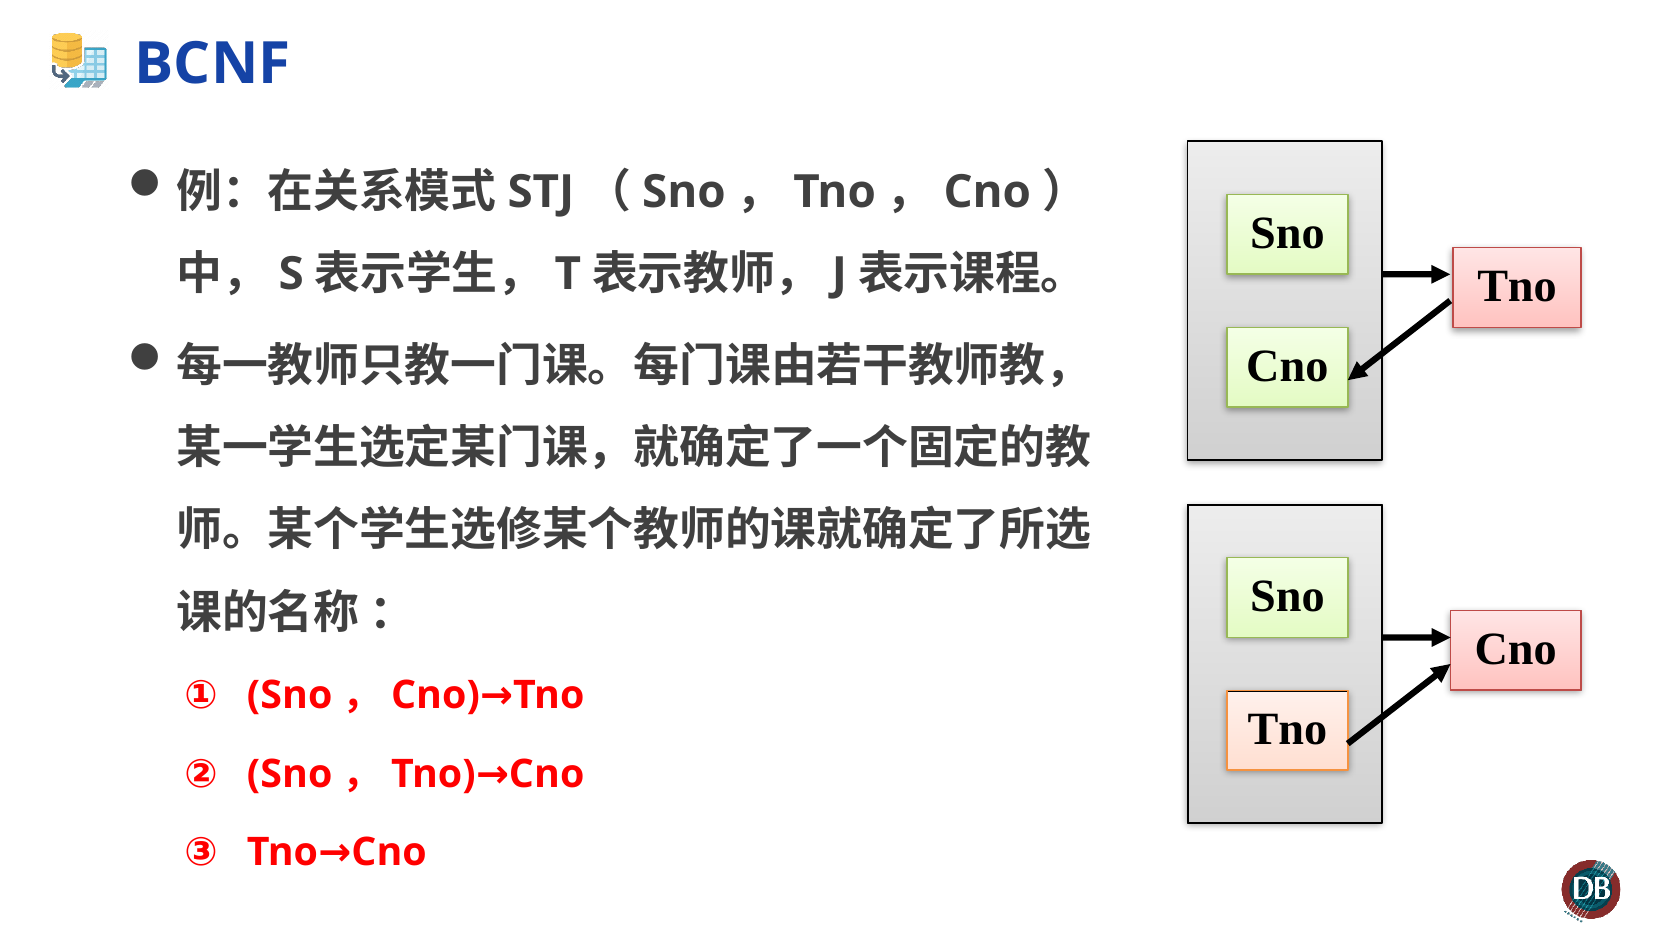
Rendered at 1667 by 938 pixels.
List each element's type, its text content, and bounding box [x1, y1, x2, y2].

text_box Sno [1226, 557, 1349, 638]
text_box Sno [1226, 194, 1349, 275]
title BCNF [118, 17, 1590, 103]
text_box [1187, 140, 1383, 461]
text_box Tno [1226, 690, 1349, 771]
text_box [1187, 504, 1383, 824]
text_box [1347, 664, 1451, 744]
text_box Cno [1450, 610, 1582, 691]
list 例：在关系模式STJ（Sno，Tno，Cno）中，S表示学生，T表示教师，J表示课程。 每一教师只教一门课。每门课由若干教师教，某一学生选定某门课，就确定了一个固定的教师。某个学生选修某个教师的课就确定了所选课的名称 ： (Sno，Cno)→Tno (Sno，Tno)→Cno Tno→Cno [112, 126, 1117, 835]
text_box Tno [1452, 247, 1582, 328]
text_box [1381, 268, 1451, 281]
text_box [1381, 631, 1451, 644]
picture [1557, 858, 1623, 924]
text_box Cno [1226, 327, 1349, 408]
text_box [1347, 300, 1451, 381]
picture [49, 30, 109, 90]
